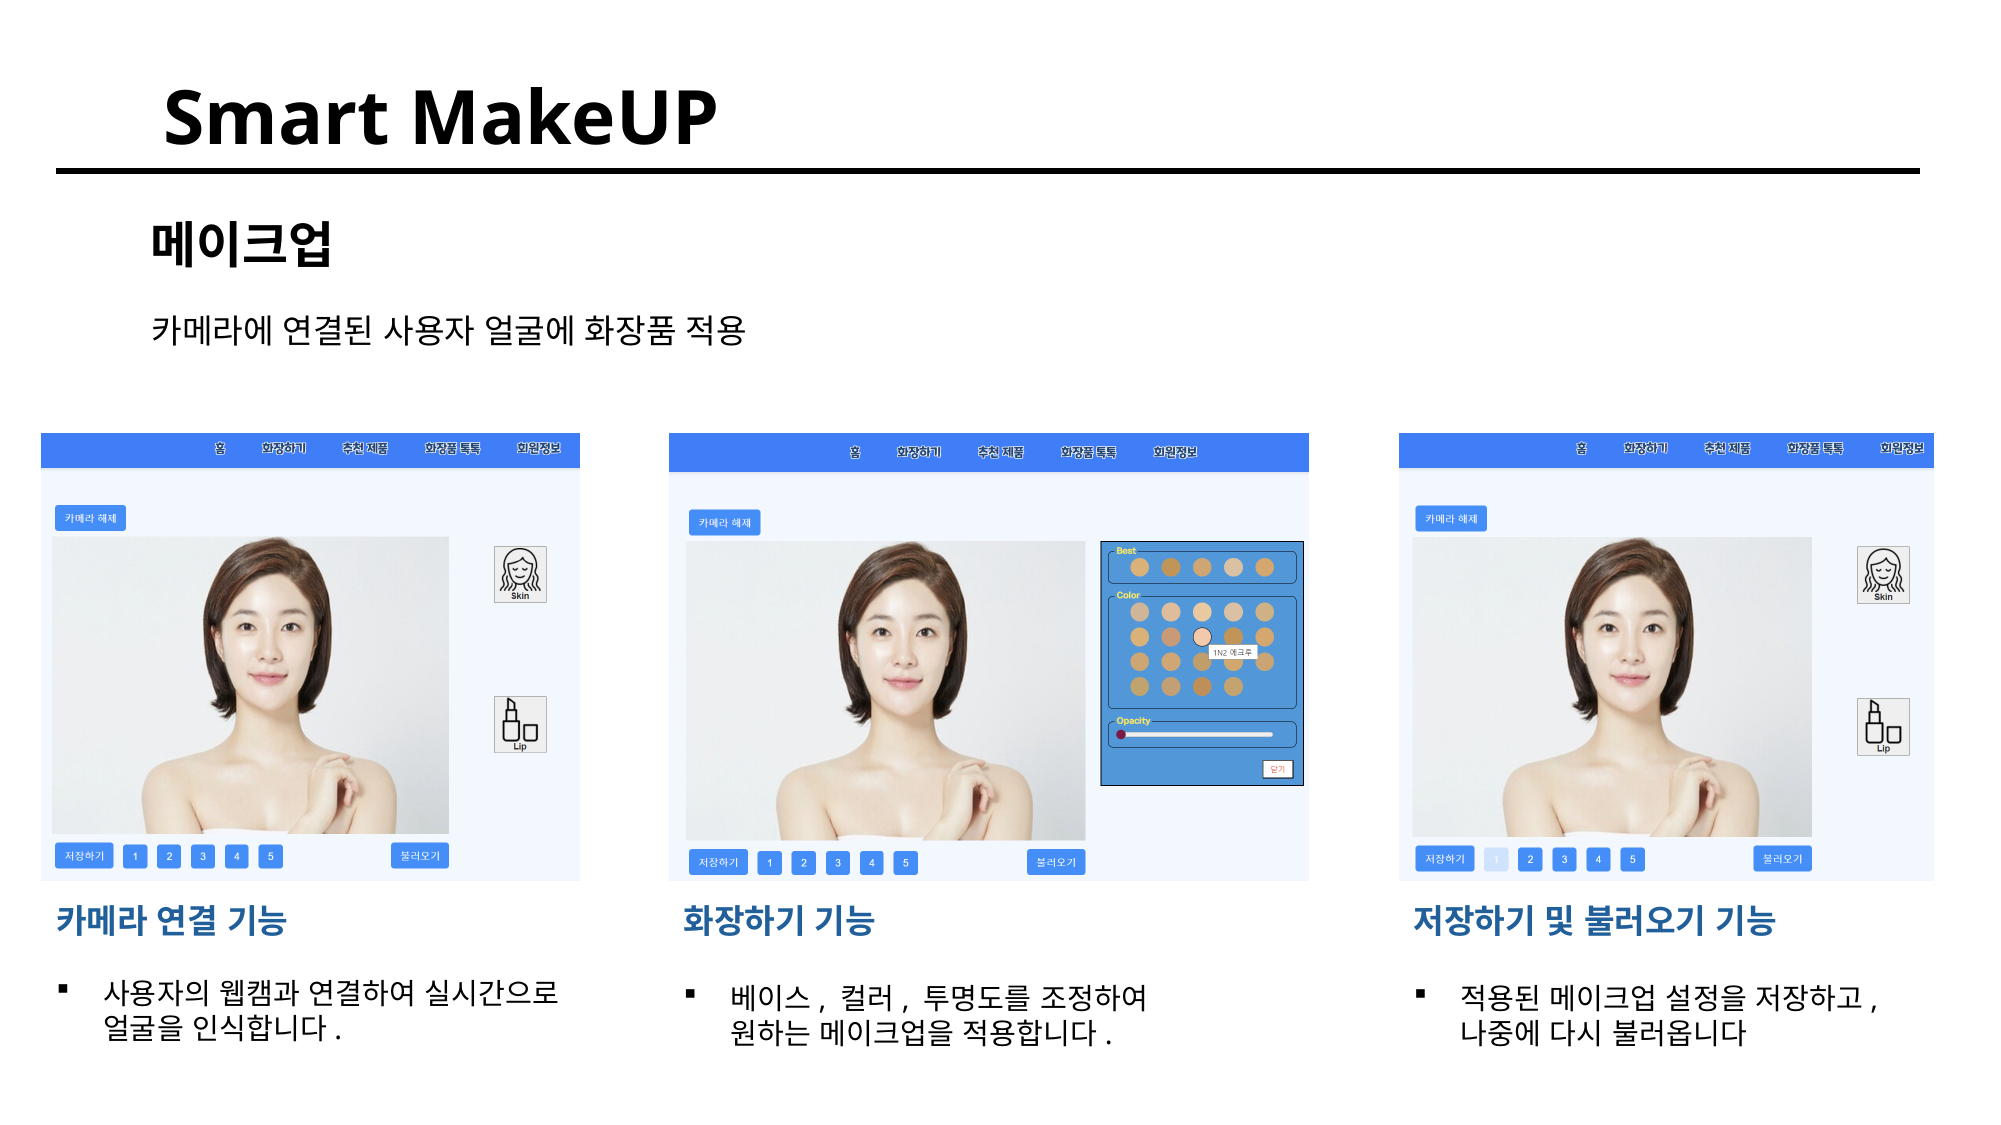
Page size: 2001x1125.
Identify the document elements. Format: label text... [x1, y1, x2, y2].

text_box 카메라 연결 기능 사용자의 웹캠과 연결하여 실시간으로 얼굴을 인식합니다. [41, 892, 588, 1053]
text_box 저장하기 및 불러오기 기능 적용된 메이크업 설정을 저장하고, 나중에 다시 불러옵니다 [1399, 892, 1934, 1058]
text_box Smart MakeUP [148, 62, 736, 168]
text_box 메이크업 [135, 206, 350, 281]
picture [41, 432, 580, 881]
picture [1398, 432, 1934, 881]
text_box 화장하기 기능 베이스, 컬러, 투명도를 조정하여 원하는 메이크업을 적용합니다. [668, 892, 1245, 1058]
picture [669, 432, 1309, 881]
text_box 카메라에 연결된 사용자 얼굴에 화장품 적용 [136, 302, 762, 358]
